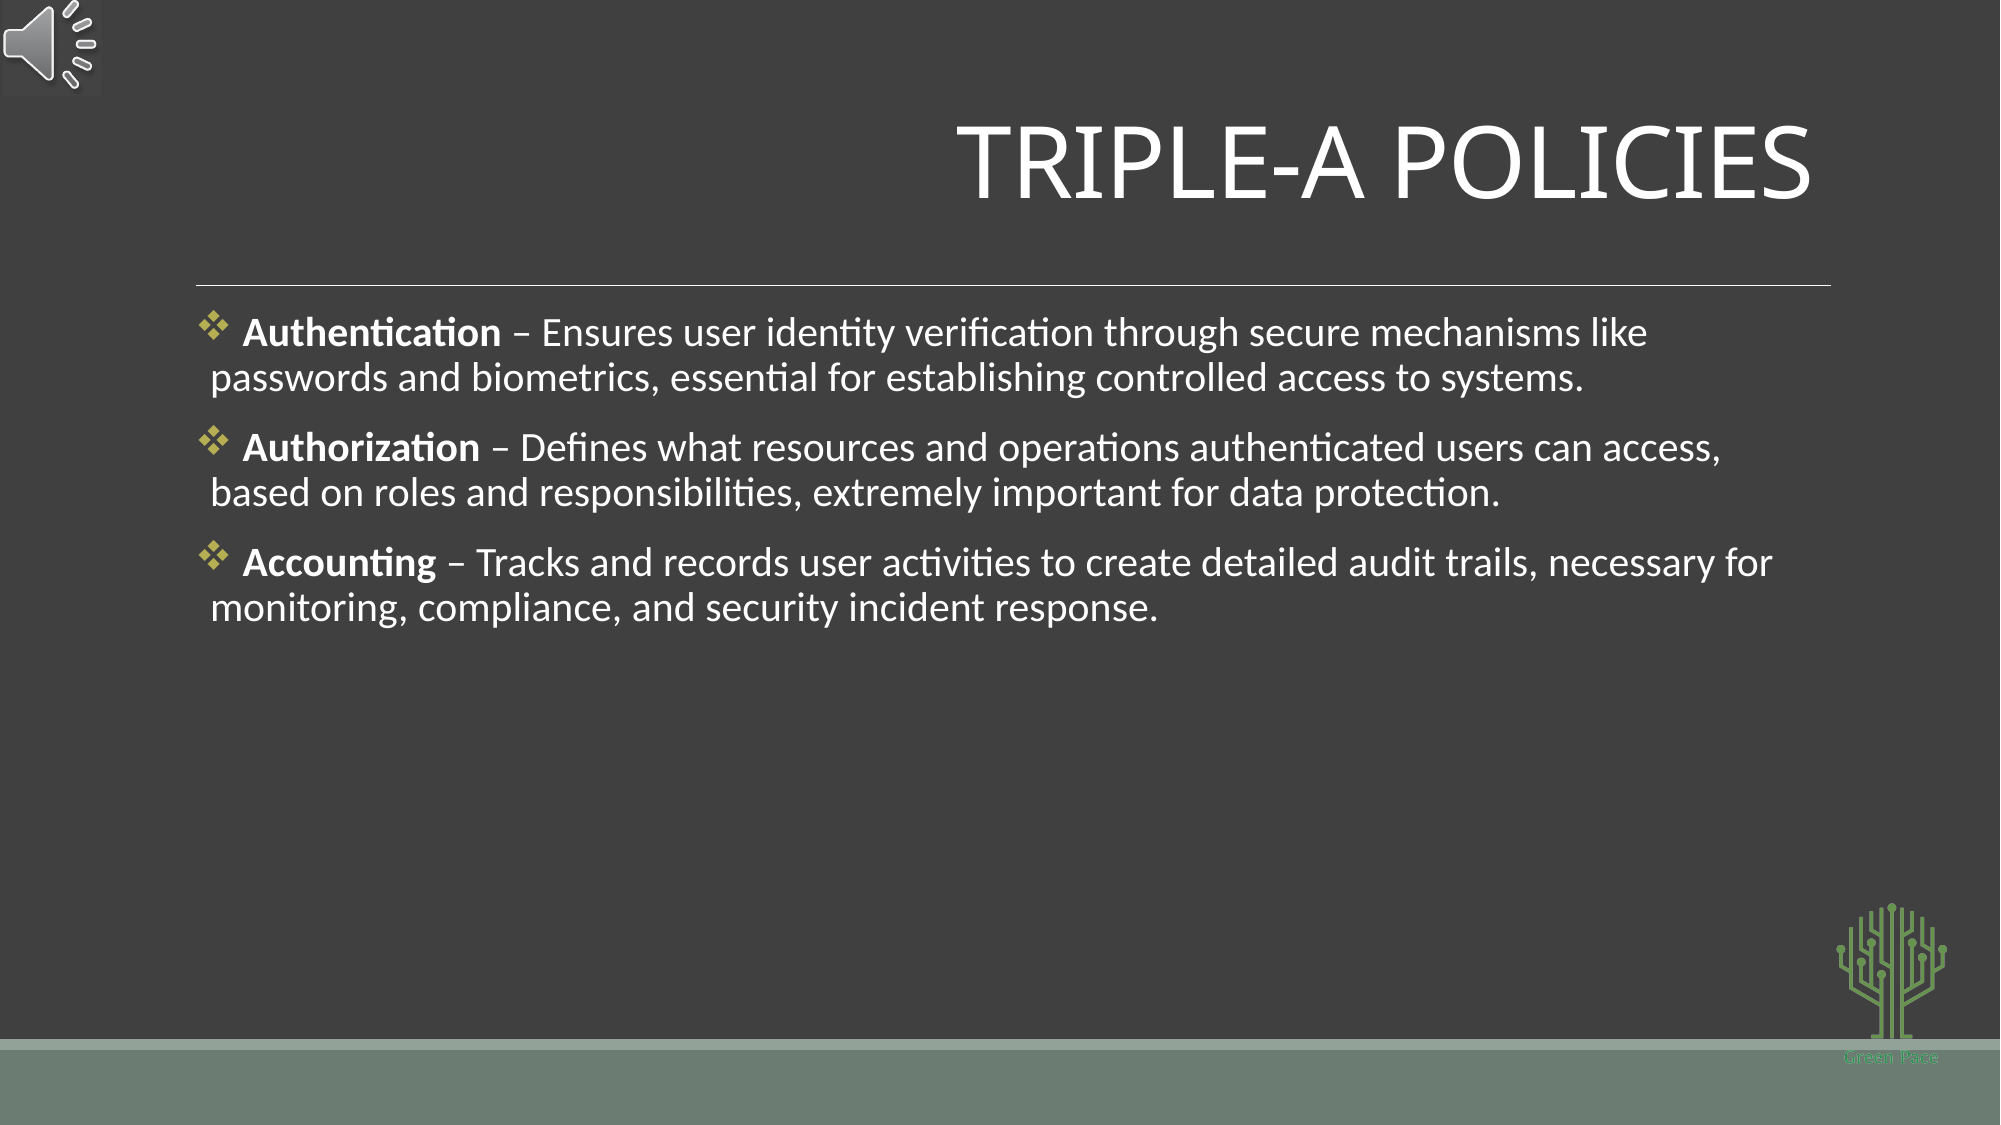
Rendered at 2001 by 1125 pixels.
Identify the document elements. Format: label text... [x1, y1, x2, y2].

title TRIPLE-A POLICIES [180, 47, 1830, 285]
list Authentication – Ensures user identity verification through secure mechanisms like passwords and biometrics, essential for establishing controlled access to systems. Authorization – Defines what resources and operations authenticated users can access, based on roles and responsibilities, extremely important for data protection. Accounting – Tracks and records user activities to create detailed audit trails, necessary for monitoring, compliance, and security incident response. [180, 302, 1830, 953]
picture [1817, 891, 1965, 1082]
picture [2, 0, 104, 98]
